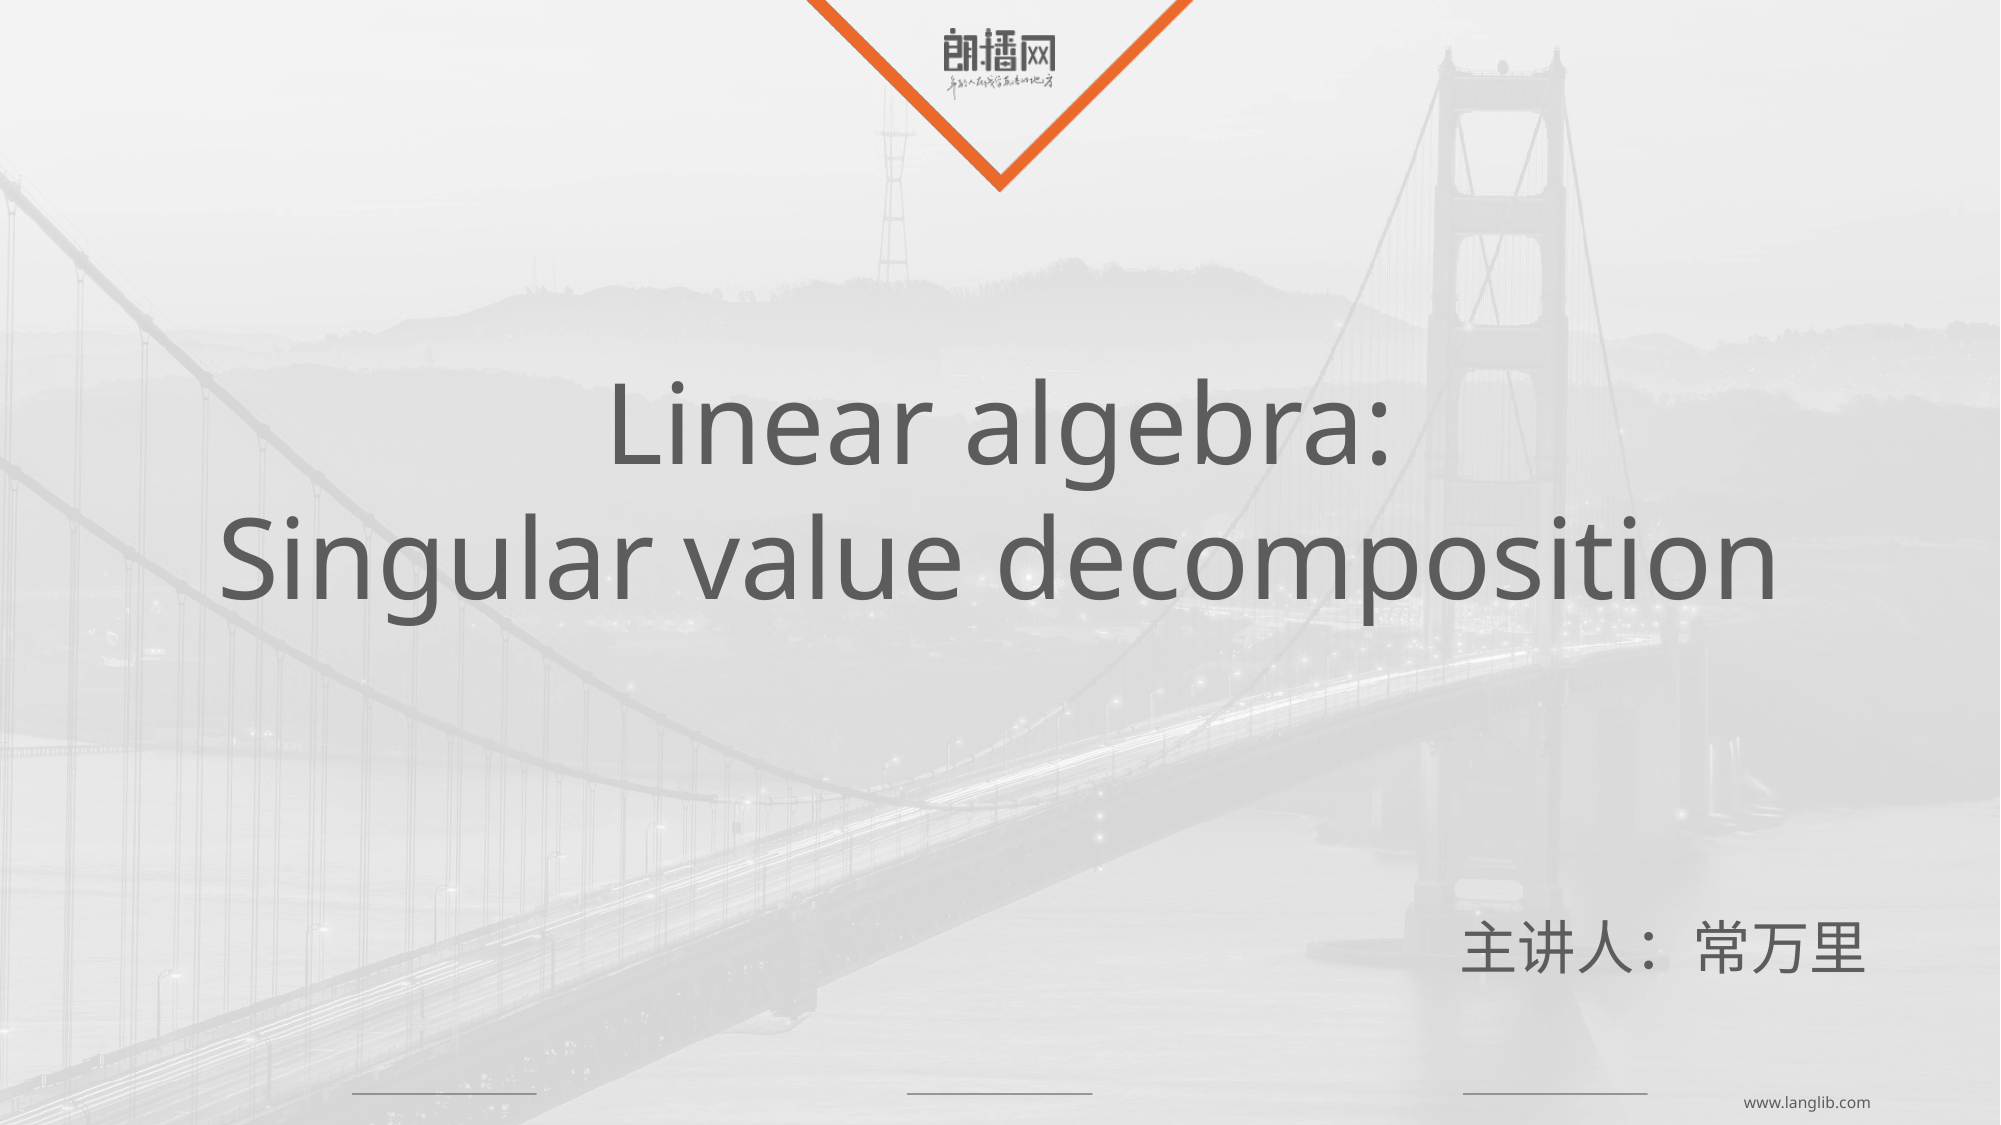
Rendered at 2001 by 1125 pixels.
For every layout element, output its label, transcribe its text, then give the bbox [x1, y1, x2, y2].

picture [0, 0, 2000, 1125]
text_box 主讲人：常万里 [1455, 906, 2000, 986]
text_box Linear algebra: Singular value decomposition [140, 347, 1860, 627]
